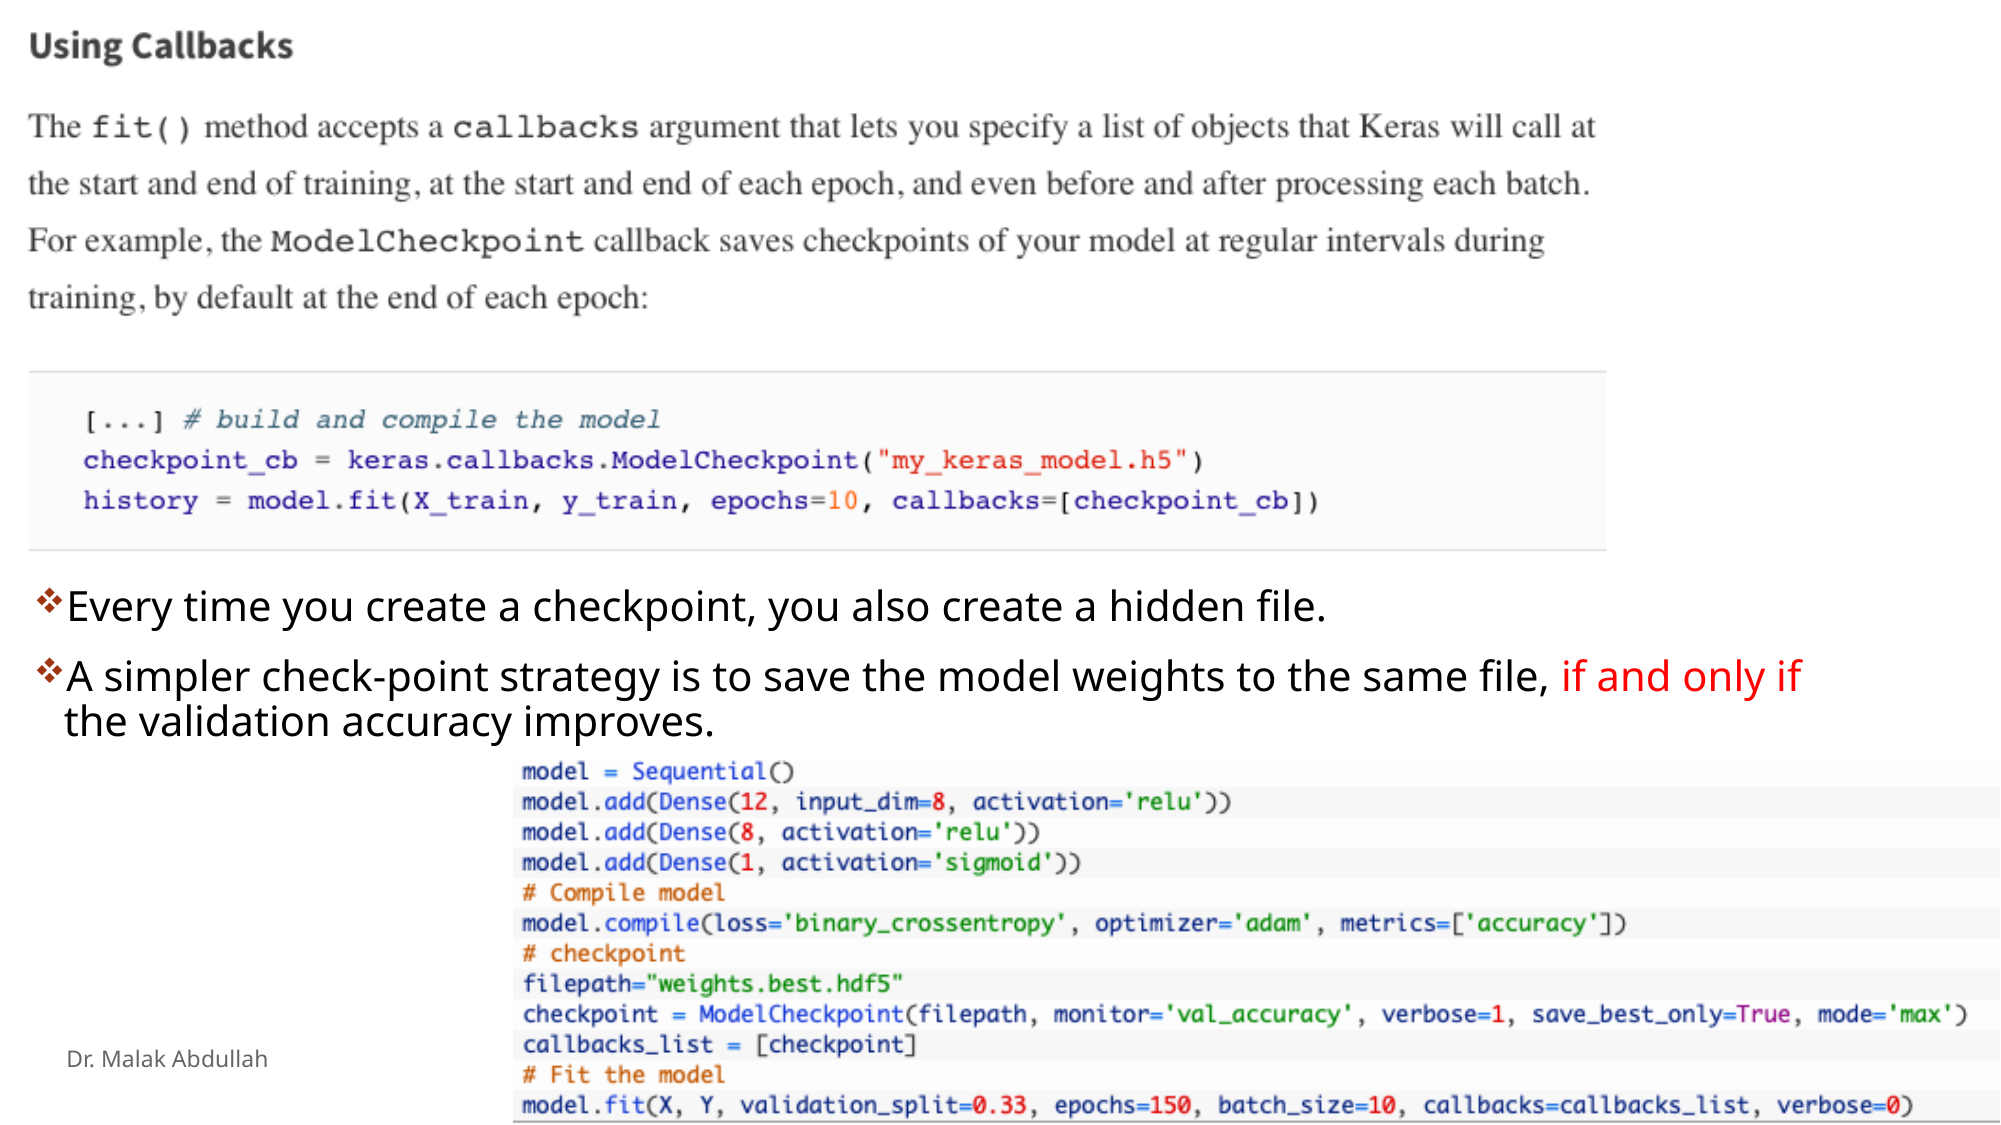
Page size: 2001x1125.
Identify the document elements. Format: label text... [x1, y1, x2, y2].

picture [0, 10, 1628, 578]
list Every time you create a checkpoint, you also create a hidden file. A simpler check-point strategy is to save the model weights to the same file, if and only if the validation accuracy improves. [18, 577, 1887, 893]
picture [513, 759, 2000, 1125]
footer Dr. Malak Abdullah [51, 1028, 512, 1089]
